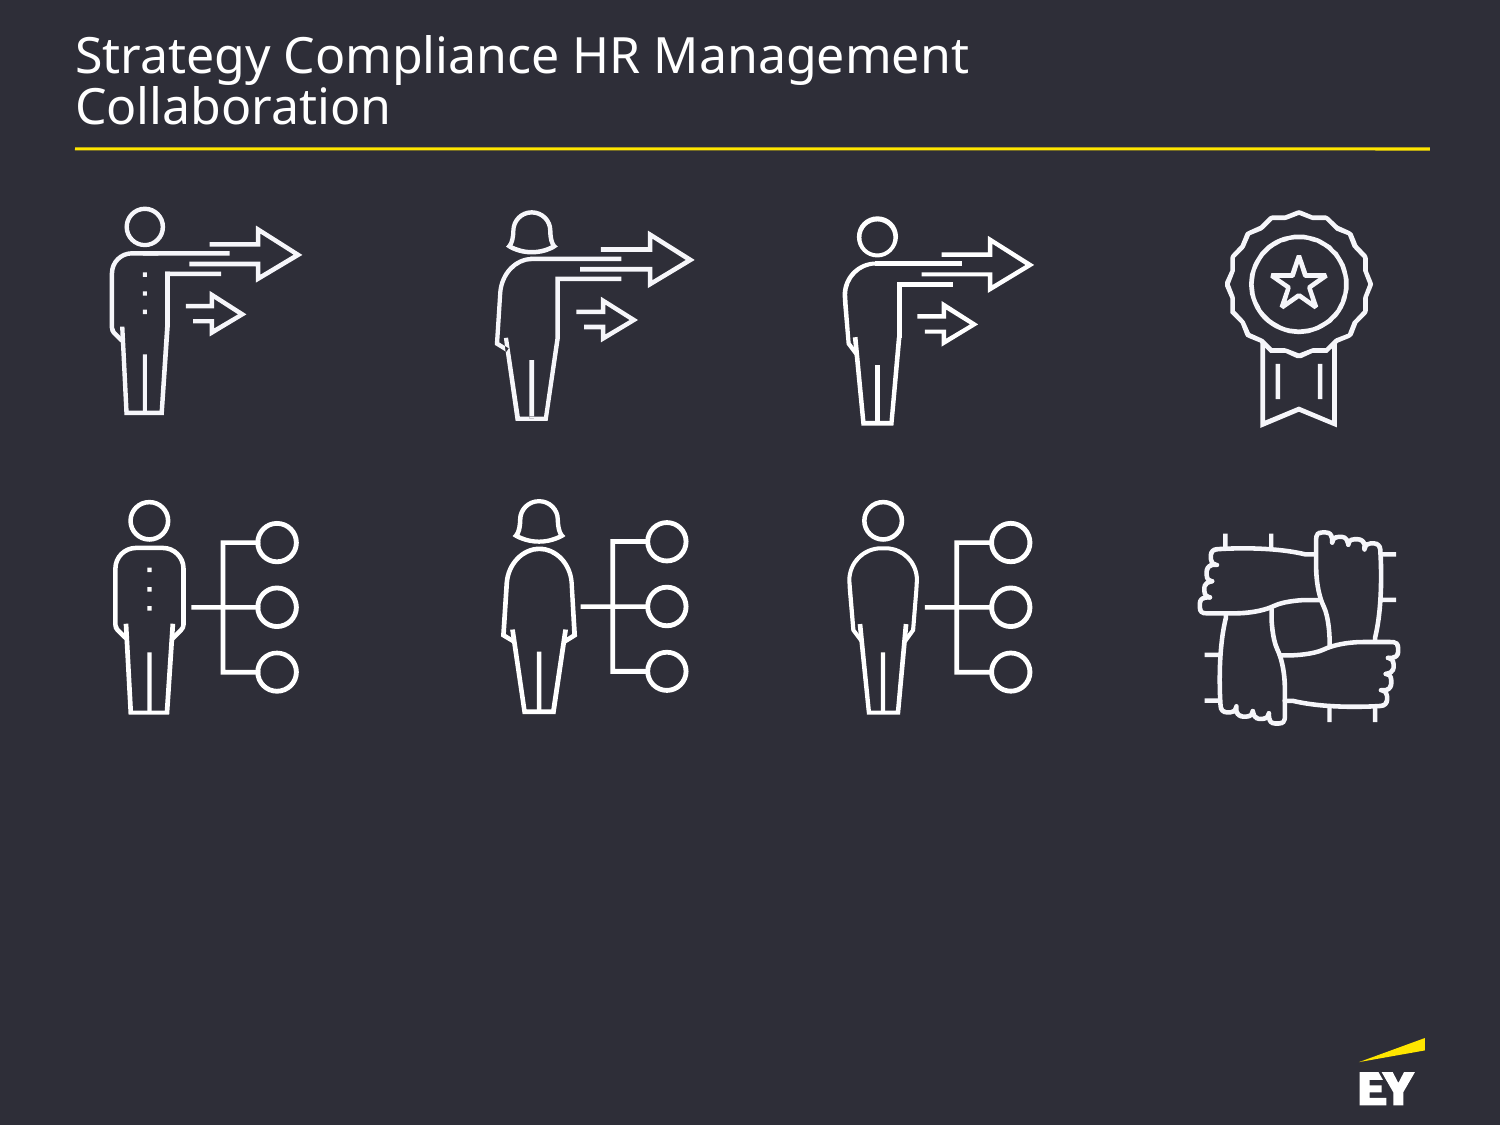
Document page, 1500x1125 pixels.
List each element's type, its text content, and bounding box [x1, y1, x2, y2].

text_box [847, 499, 1033, 715]
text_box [500, 498, 689, 715]
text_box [1197, 529, 1401, 726]
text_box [1224, 209, 1374, 429]
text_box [842, 216, 1038, 429]
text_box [494, 209, 696, 422]
title Strategy Compliance HR Management Collaboration [75, 33, 1425, 131]
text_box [112, 499, 300, 715]
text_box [109, 206, 303, 416]
